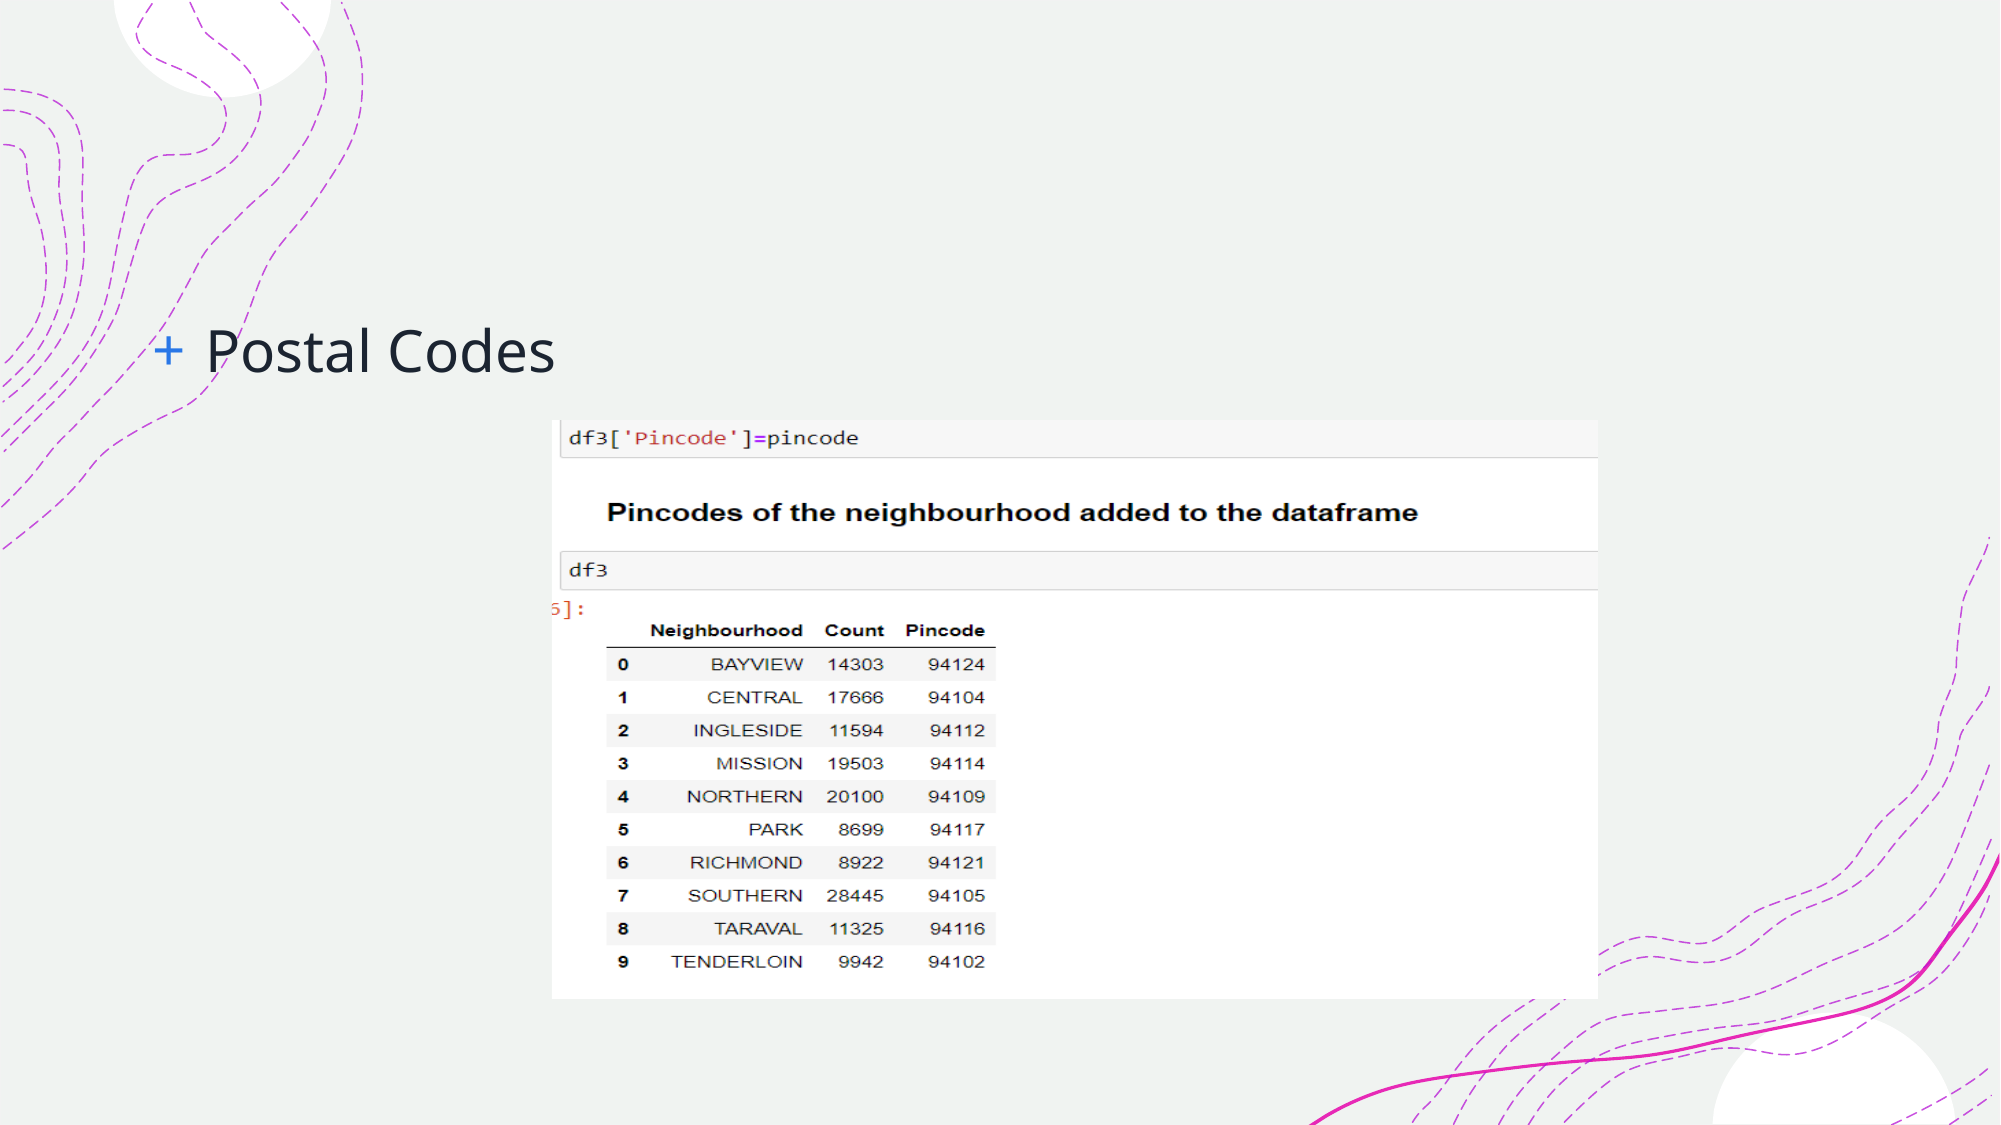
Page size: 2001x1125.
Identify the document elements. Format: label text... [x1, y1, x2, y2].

list Postal Codes [137, 299, 1863, 1014]
picture [551, 420, 1598, 999]
